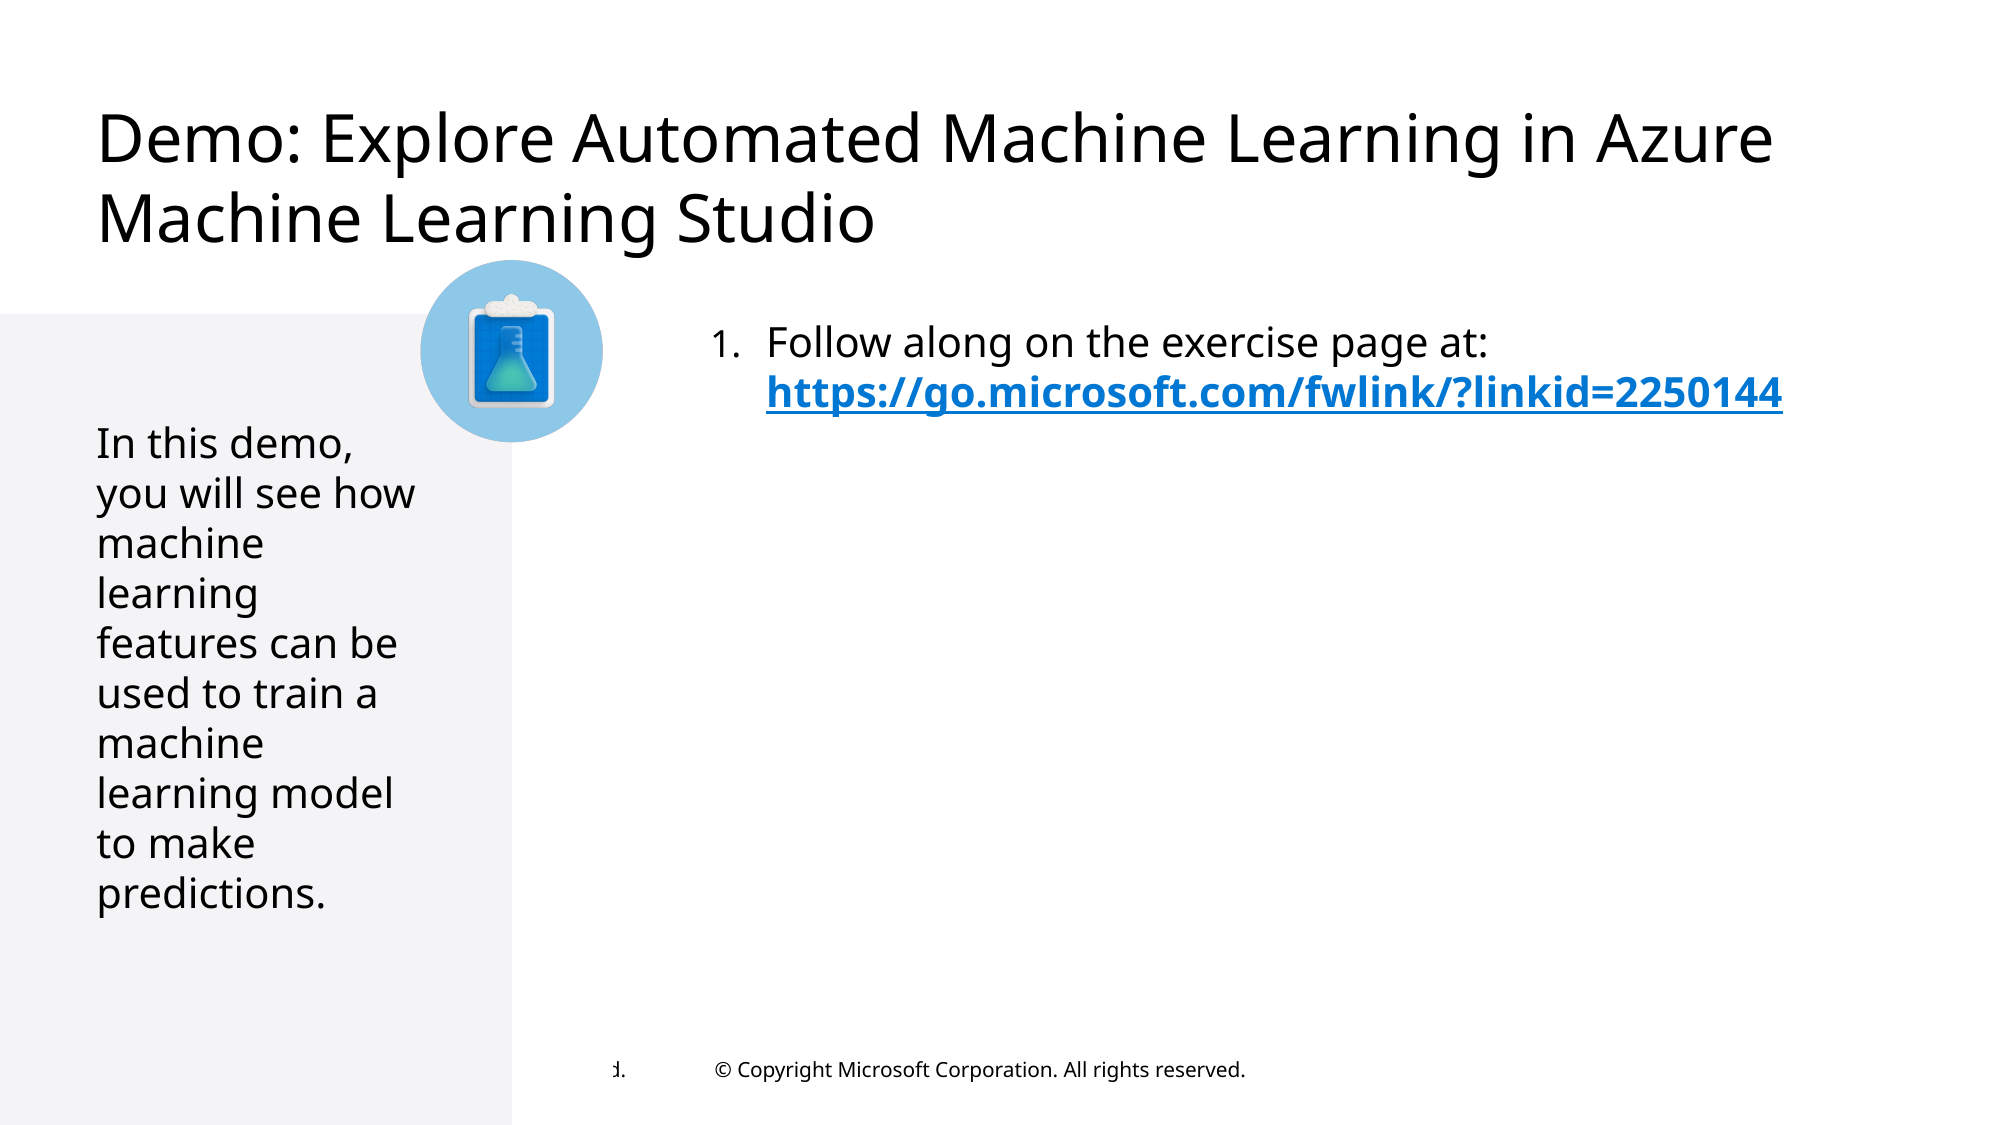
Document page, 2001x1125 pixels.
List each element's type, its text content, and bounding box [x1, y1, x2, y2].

list In this demo, you will see how machine learning features can be used to train a machine learning model to make predictions. [96, 416, 430, 821]
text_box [420, 259, 603, 443]
title Demo: Explore Automated Machine Learning in Azure Machine Learning Studio [96, 96, 1903, 258]
list Follow along on the exercise page at: https://go.microsoft.com/fwlink/?linkid=2250144 [709, 316, 1935, 417]
